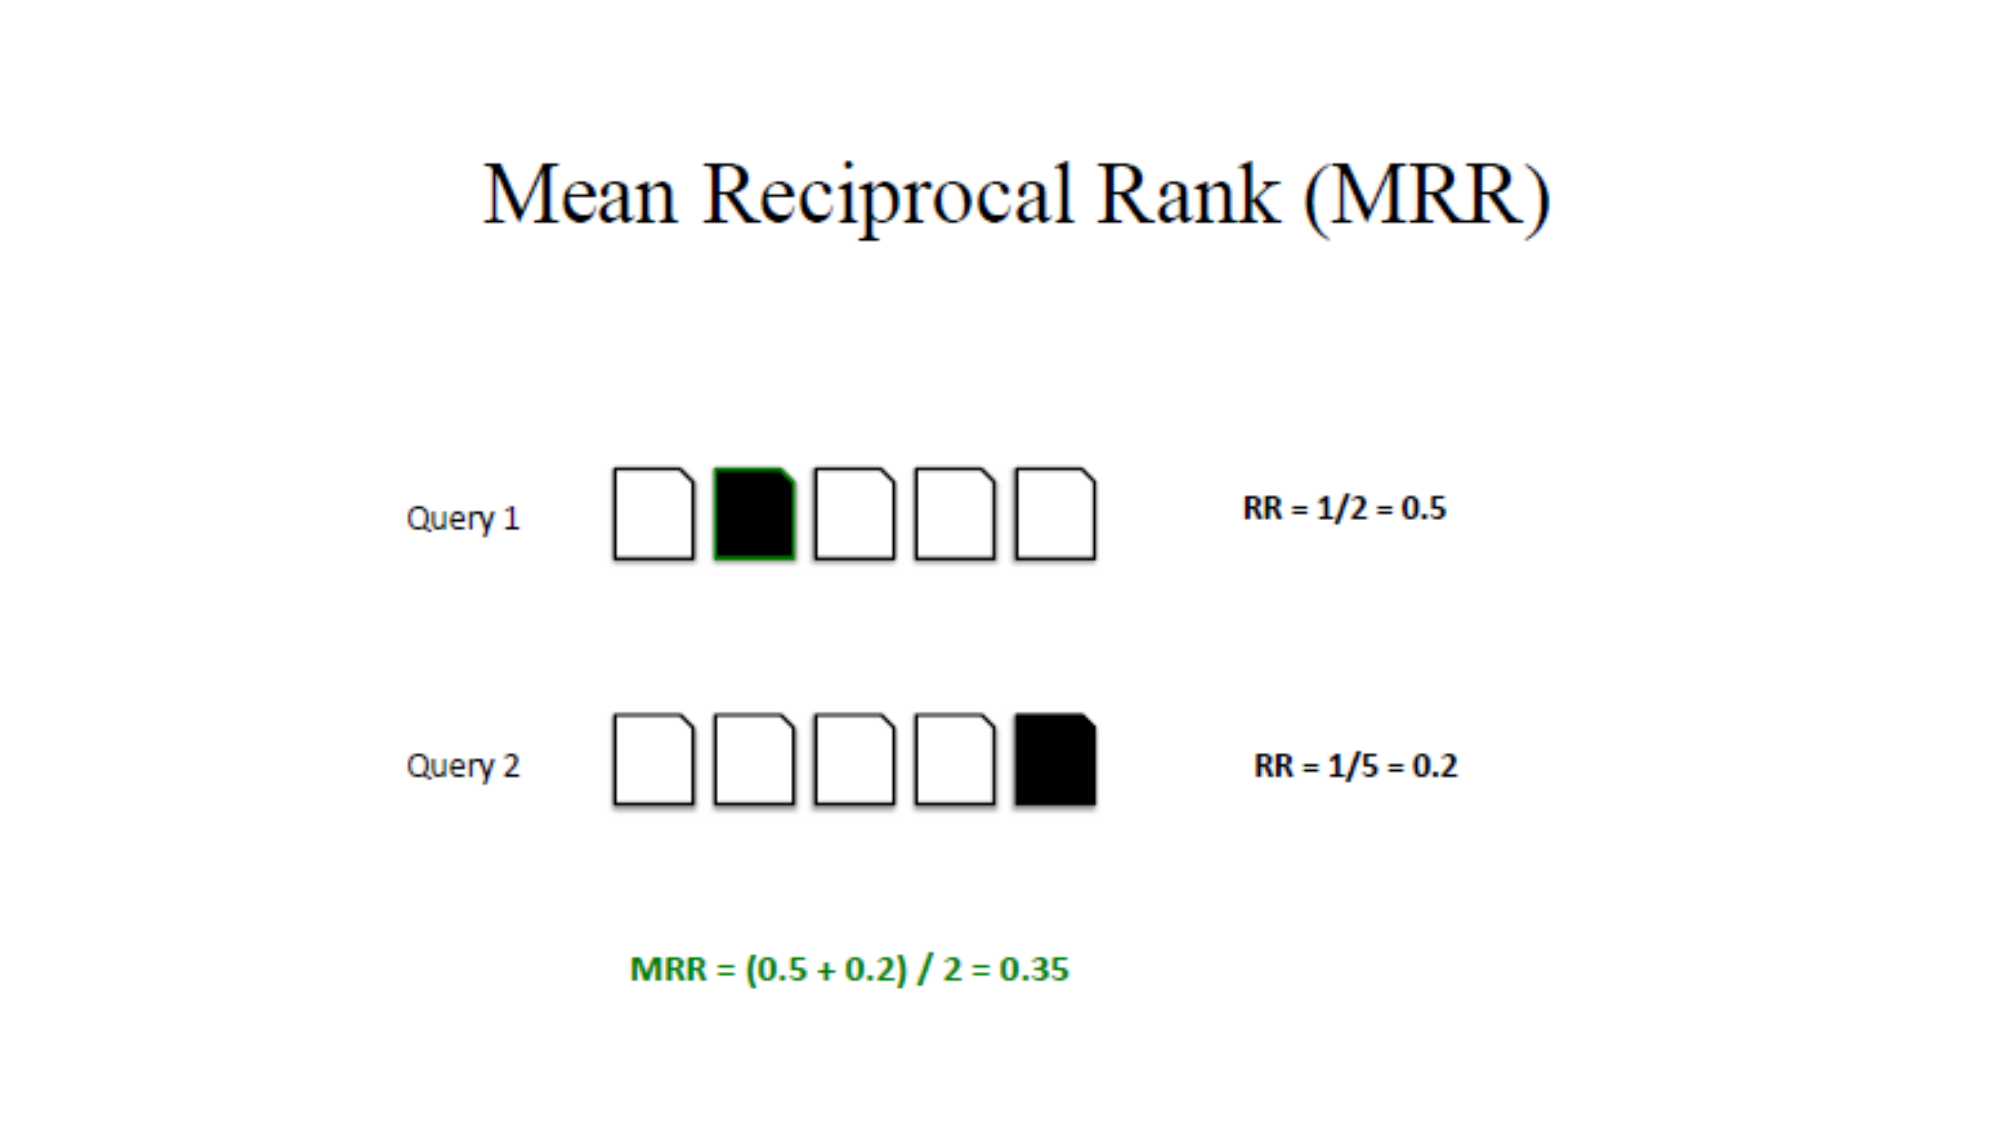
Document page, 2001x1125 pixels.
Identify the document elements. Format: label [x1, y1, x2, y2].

picture [346, 104, 1654, 1020]
